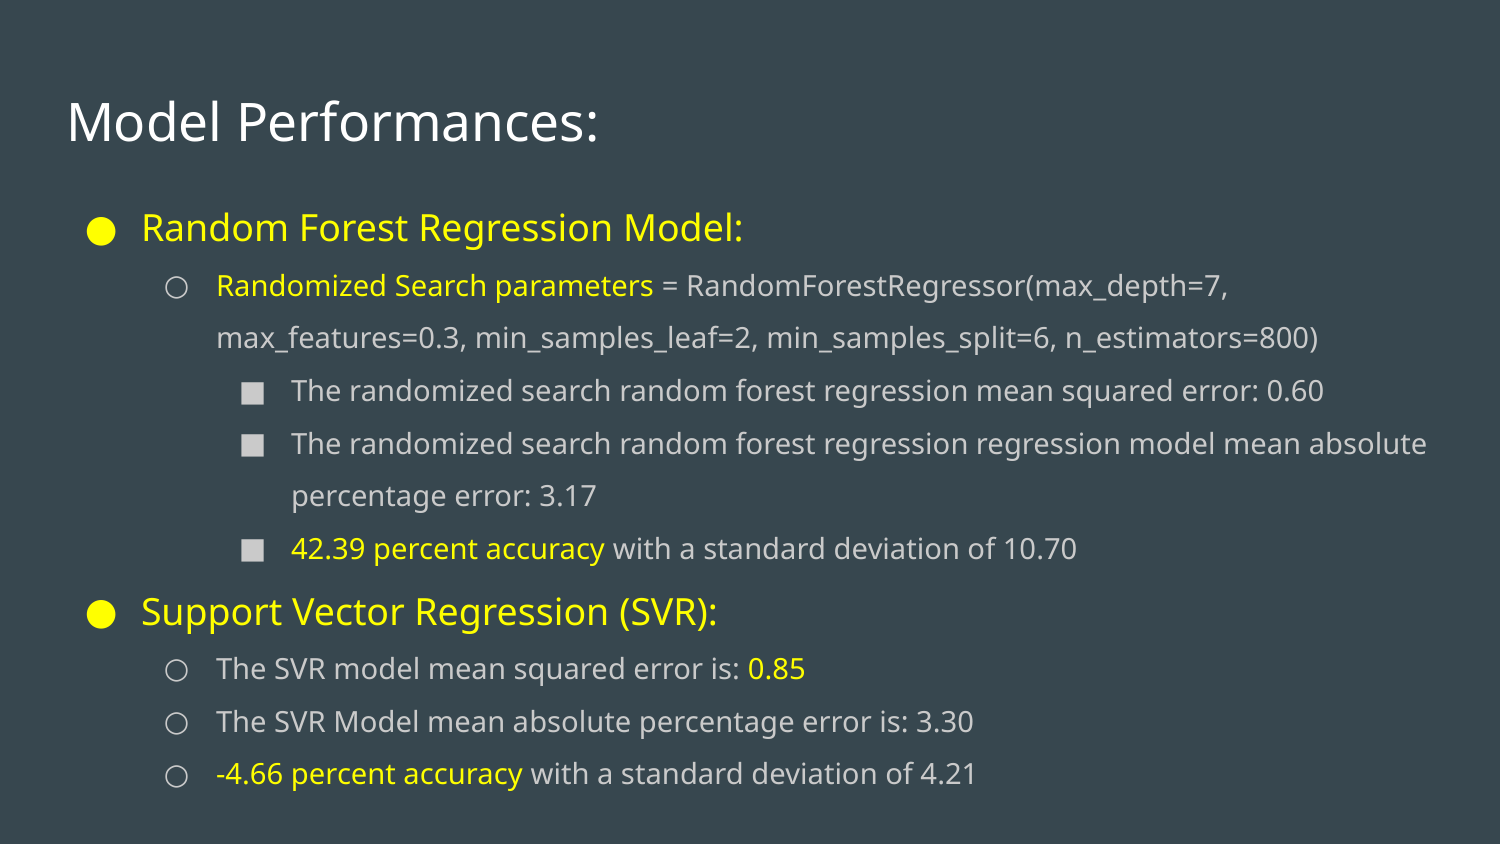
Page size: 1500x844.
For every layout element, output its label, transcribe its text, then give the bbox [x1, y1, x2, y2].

title Model Performances: [51, 72, 1449, 166]
list Random Forest Regression Model: Randomized Search parameters = RandomForestRegressor(max_depth=7, max_features=0.3, min_samples_leaf=2, min_samples_split=6, n_estimators=800) The randomized search random forest regression mean squared error: 0.60 The randomized search random forest regression regression model mean absolute percentage error: 3.17 42.39 percent accuracy with a standard deviation of 10.70 Support Vector Regression (SVR): The SVR model mean squared error is: 0.85 The SVR Model mean absolute percentage error is: 3.30 -4.66 percent accuracy with a standard deviation of 4.21 [51, 166, 1449, 824]
